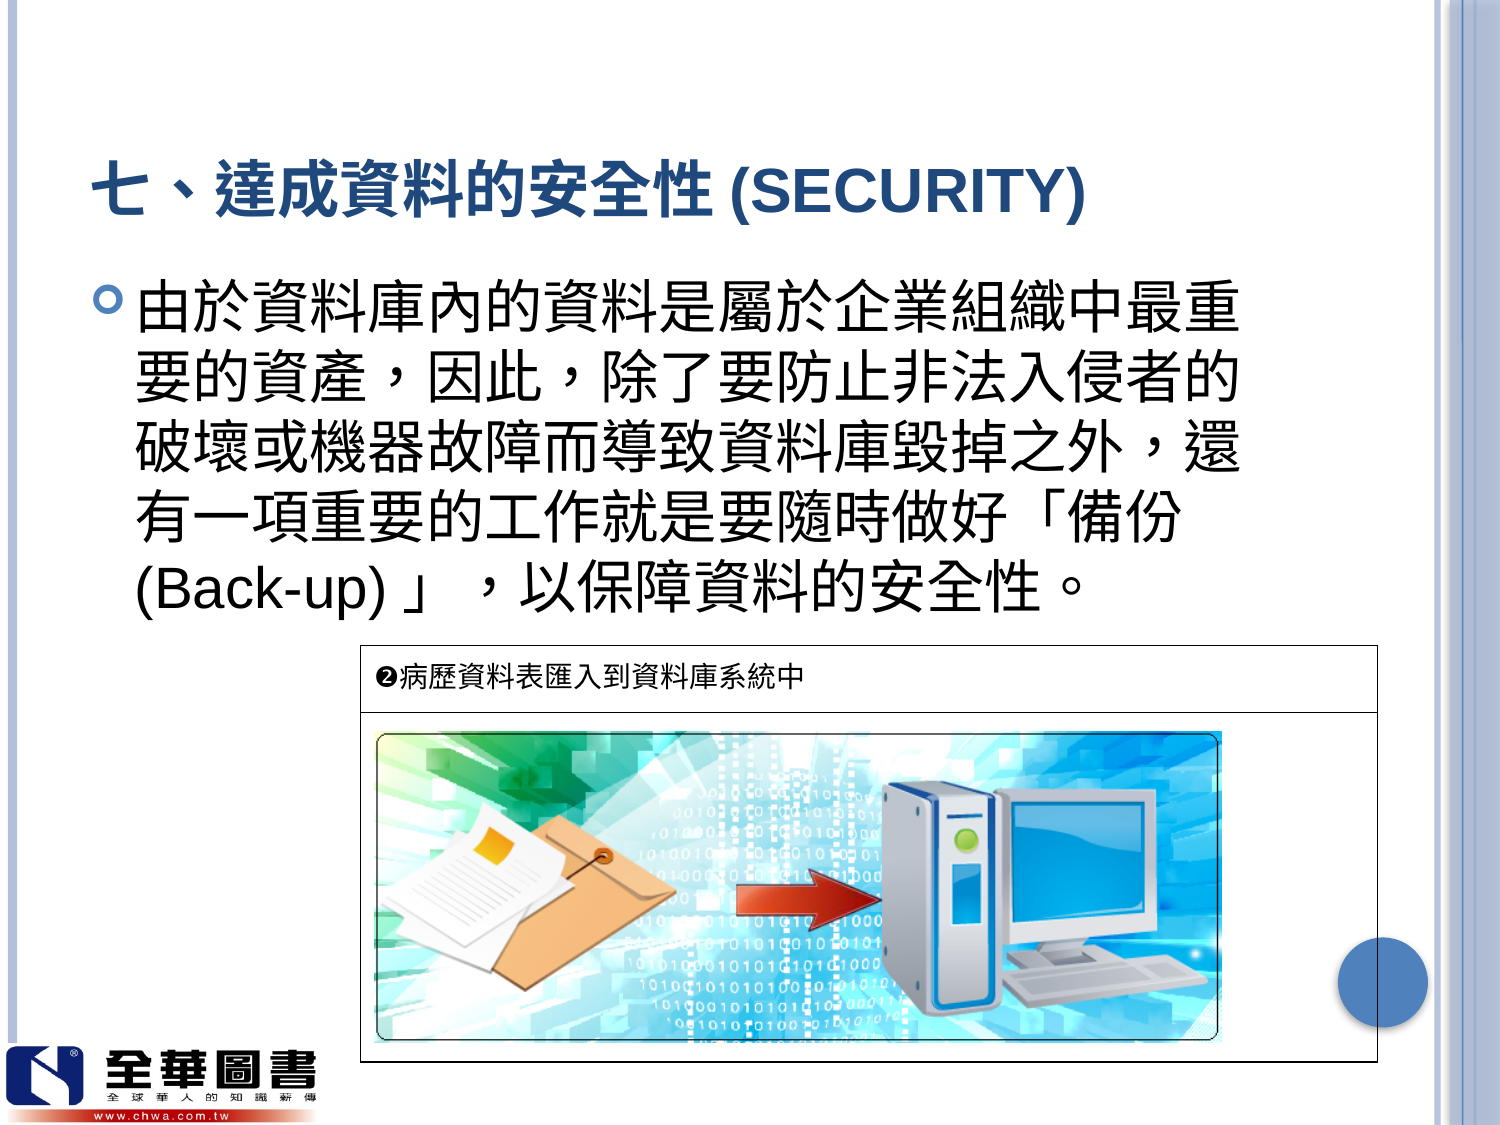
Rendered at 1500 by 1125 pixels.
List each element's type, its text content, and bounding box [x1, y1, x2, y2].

picture [359, 644, 1393, 1073]
list 由於資料庫內的資料是屬於企業組織中最重要的資產，因此，除了要防止非法入侵者的破壞或機器故障而導致資料庫毀掉之外，還有一項重要的工作就是要隨時做好「備份(Back-up)」，以保障資料的安全性。 [75, 262, 1300, 1062]
title 七、達成資料的安全性(Security) [75, 45, 1300, 233]
picture [0, 1043, 322, 1125]
